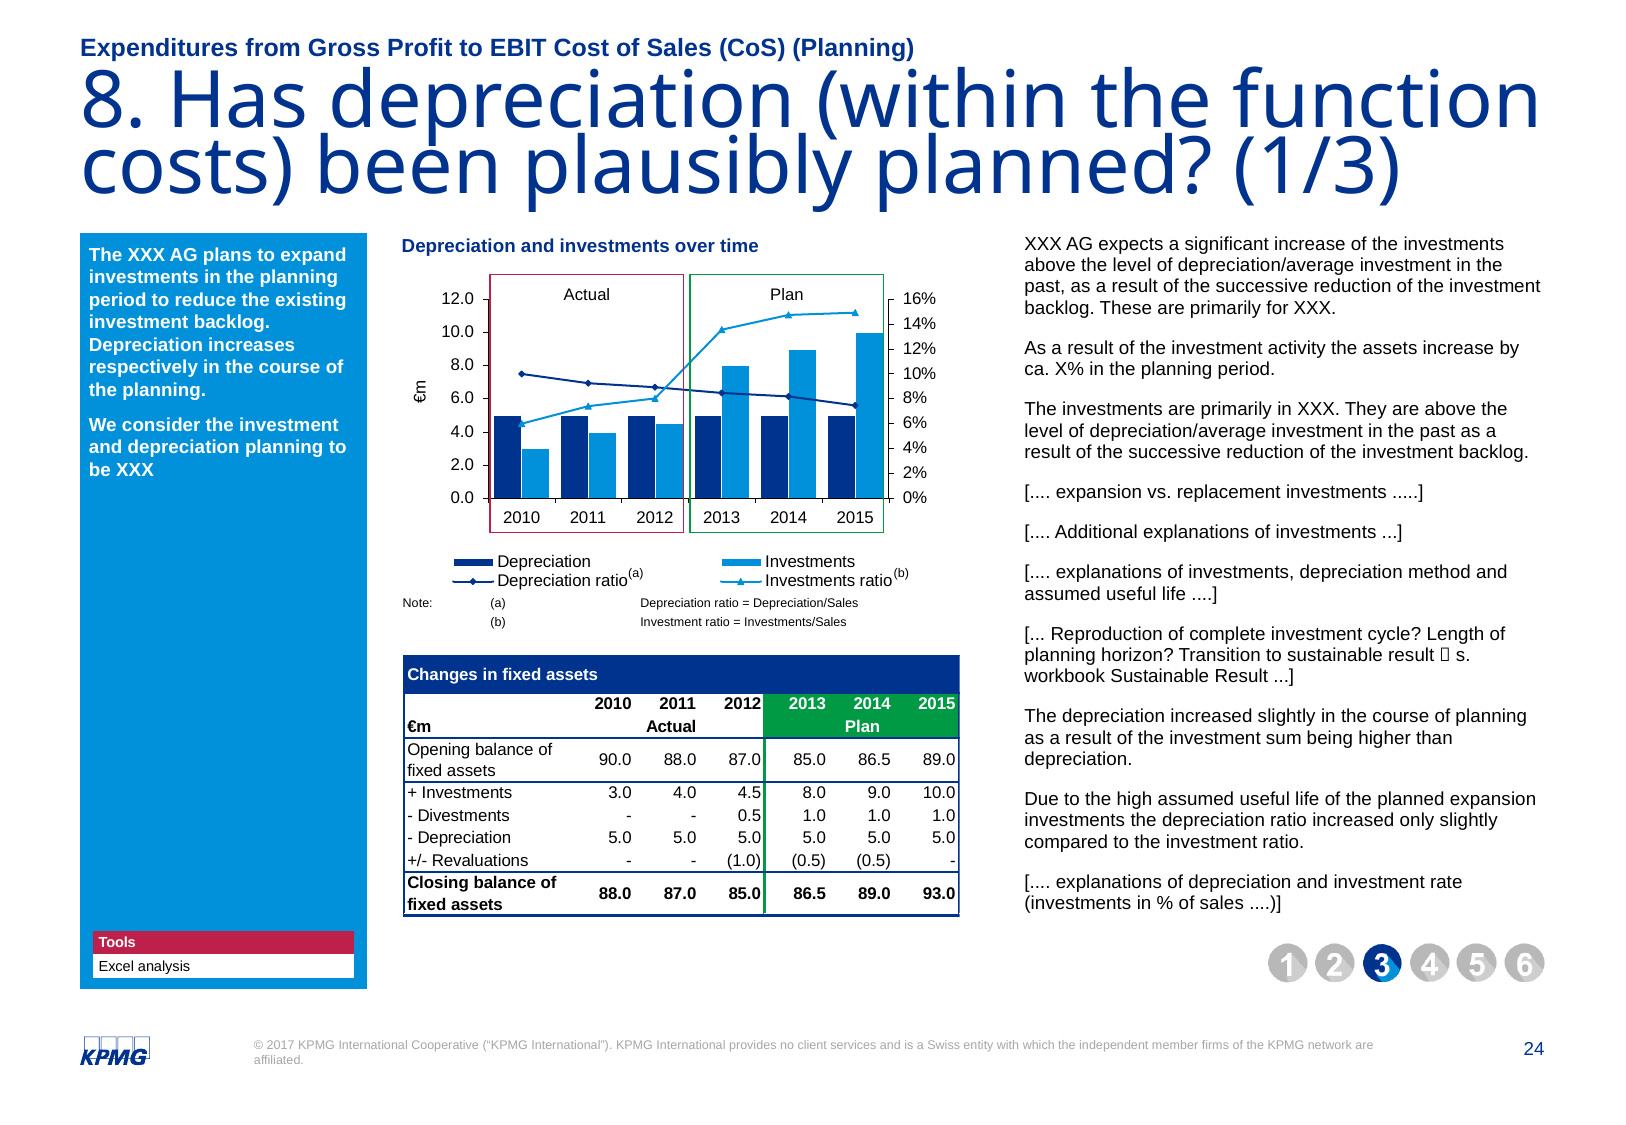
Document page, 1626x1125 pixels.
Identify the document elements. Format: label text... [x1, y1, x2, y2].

table_cell Excel analysis [93, 956, 354, 978]
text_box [489, 274, 884, 533]
text_box Depreciation and investments over time [401, 233, 959, 271]
picture [402, 655, 960, 917]
text_box Note: (a) Depreciation ratio = Depreciation/Sales (b) Investment ratio = Investments/Sales [402, 594, 960, 630]
picture [402, 287, 959, 590]
table_header Tools [93, 931, 354, 954]
list Expenditures from Gross Profit to EBIT Cost of Sales (CoS) (Planning) [80, 33, 1490, 62]
picture [1259, 935, 1553, 1002]
title 8. Has depreciation (within the function costs) been plausibly planned? (1/3) [80, 74, 1544, 193]
list The XXX AG plans to expand investments in the planning period to reduce the existing investment backlog. Depreciation increases respectively in the course of the planning. We consider the investment and depreciation planning to be XXX [80, 233, 367, 989]
list XXX AG expects a significant increase of the investments above the level of depreciation/average investment in the past, as a result of the successive reduction of the investment backlog. These are primarily for XXX. As a result of the investment activity the assets increase by ca. X% in the planning period. The investments are primarily in XXX. They are above the level of depreciation/average investment in the past as a result of the successive reduction of the investment backlog. [.... expansion vs. replacement investments .....] [.... Additional explanations of investments ...] [.... explanations of investments, depreciation method and assumed useful life ....] [... Reproduction of complete investment cycle? Length of planning horizon? Transition to sustainable result  s. workbook Sustainable Result ...] The depreciation increased slightly in the course of planning as a result of the investment sum being higher than depreciation. Due to the high assumed useful life of the planned expansion investments the depreciation ratio increased only slightly compared to the investment ratio. [.... explanations of depreciation and investment rate (investments in % of sales ....)] [988, 233, 1547, 989]
